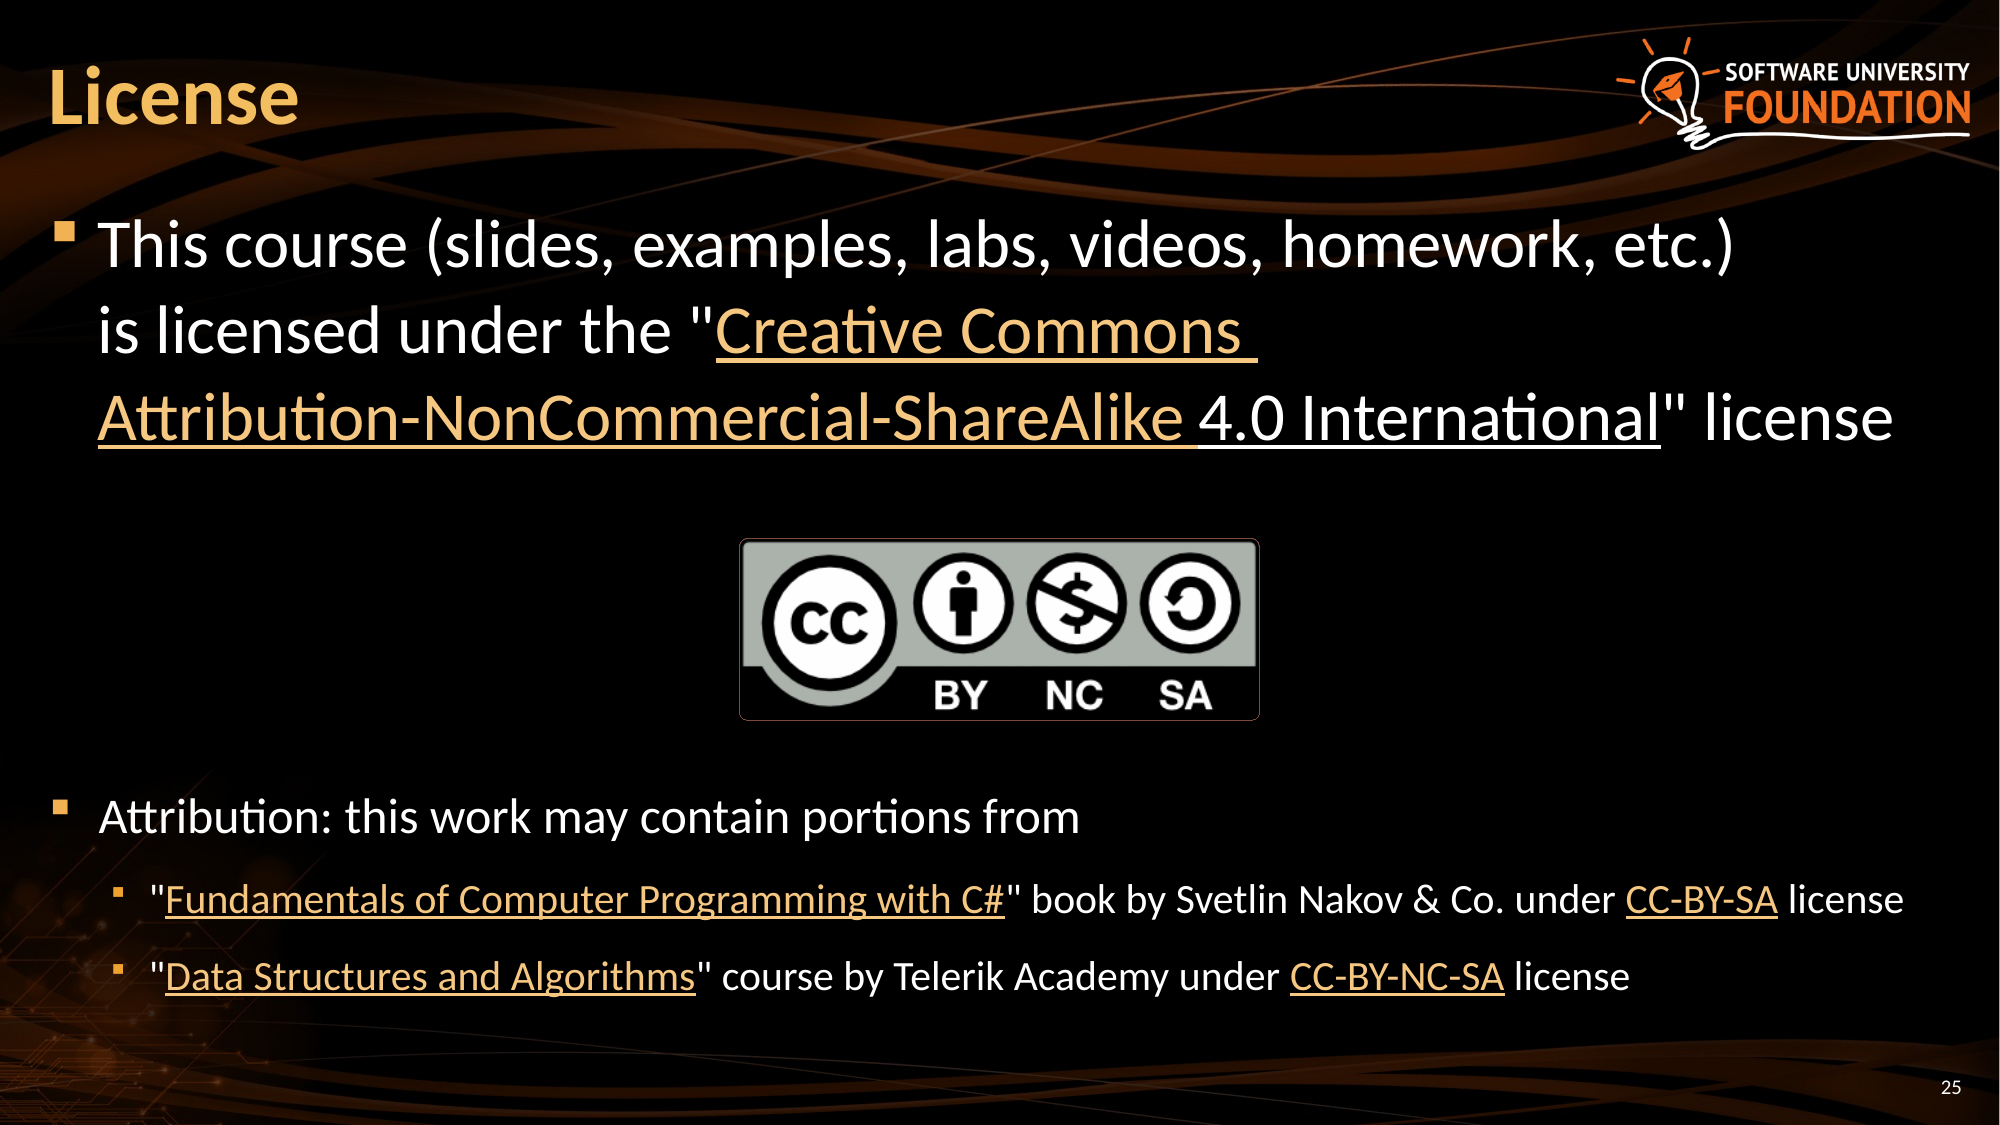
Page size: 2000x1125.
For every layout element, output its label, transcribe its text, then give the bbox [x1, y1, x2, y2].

list This course (slides, examples, labs, videos, homework, etc.) is licensed under the "Creative Commons Attribution-NonCommercial-ShareAlike 4.0 International" license [31, 188, 1968, 484]
picture [0, 0, 2000, 1125]
list Attribution: this work may contain portions from "Fundamentals of Computer Programming with C#" book by Svetlin Nakov & Co. under CC-BY-SA license "Data Structures and Algorithms" course by Telerik Academy under CC-BY-NC-SA license [30, 774, 1968, 1103]
title License [30, 6, 1602, 189]
